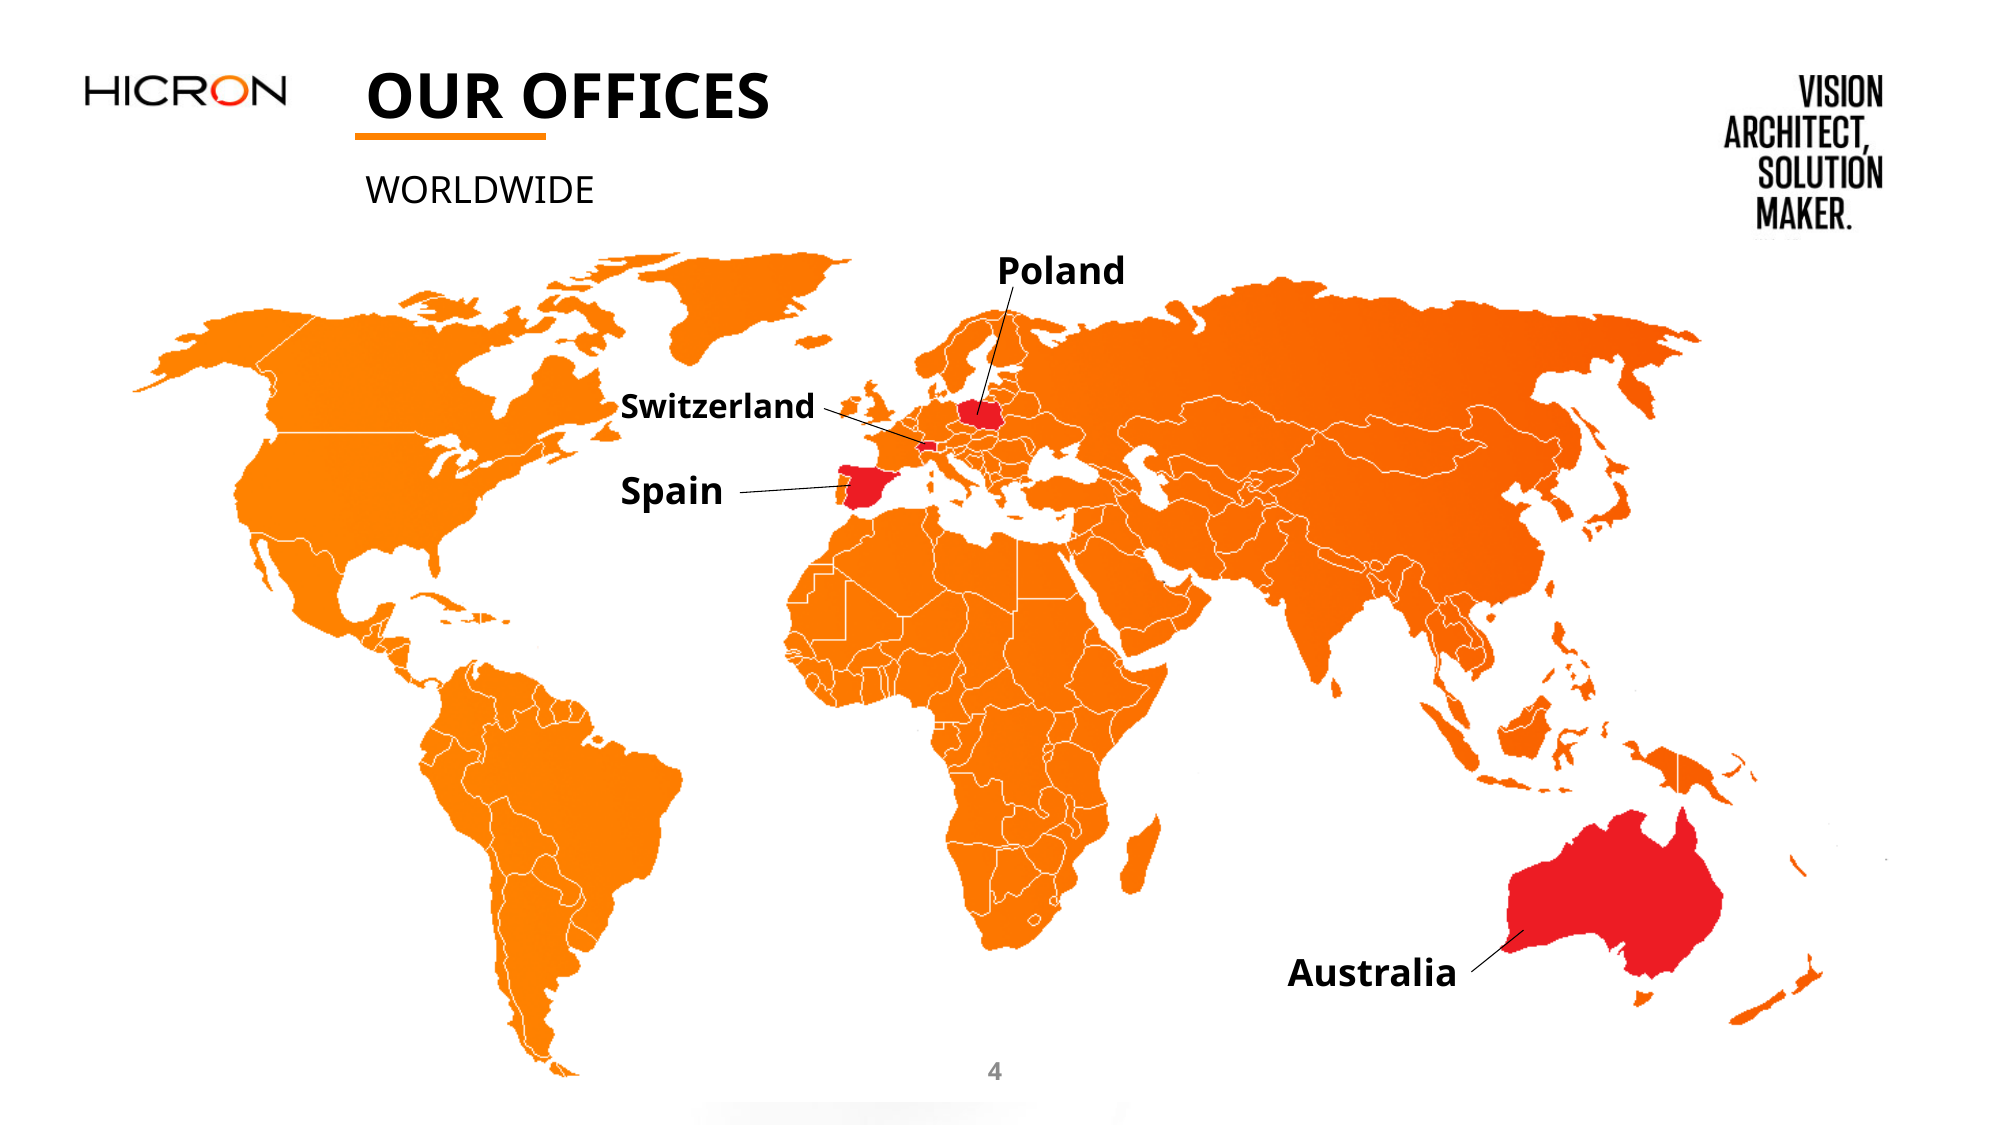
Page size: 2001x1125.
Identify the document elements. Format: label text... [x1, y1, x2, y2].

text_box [977, 286, 1014, 415]
picture [0, 0, 2001, 1125]
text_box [823, 408, 926, 444]
text_box WORLDWIDE [350, 158, 1351, 219]
title OUR OFFICES [350, 37, 815, 158]
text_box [739, 485, 851, 493]
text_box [1471, 930, 1524, 972]
